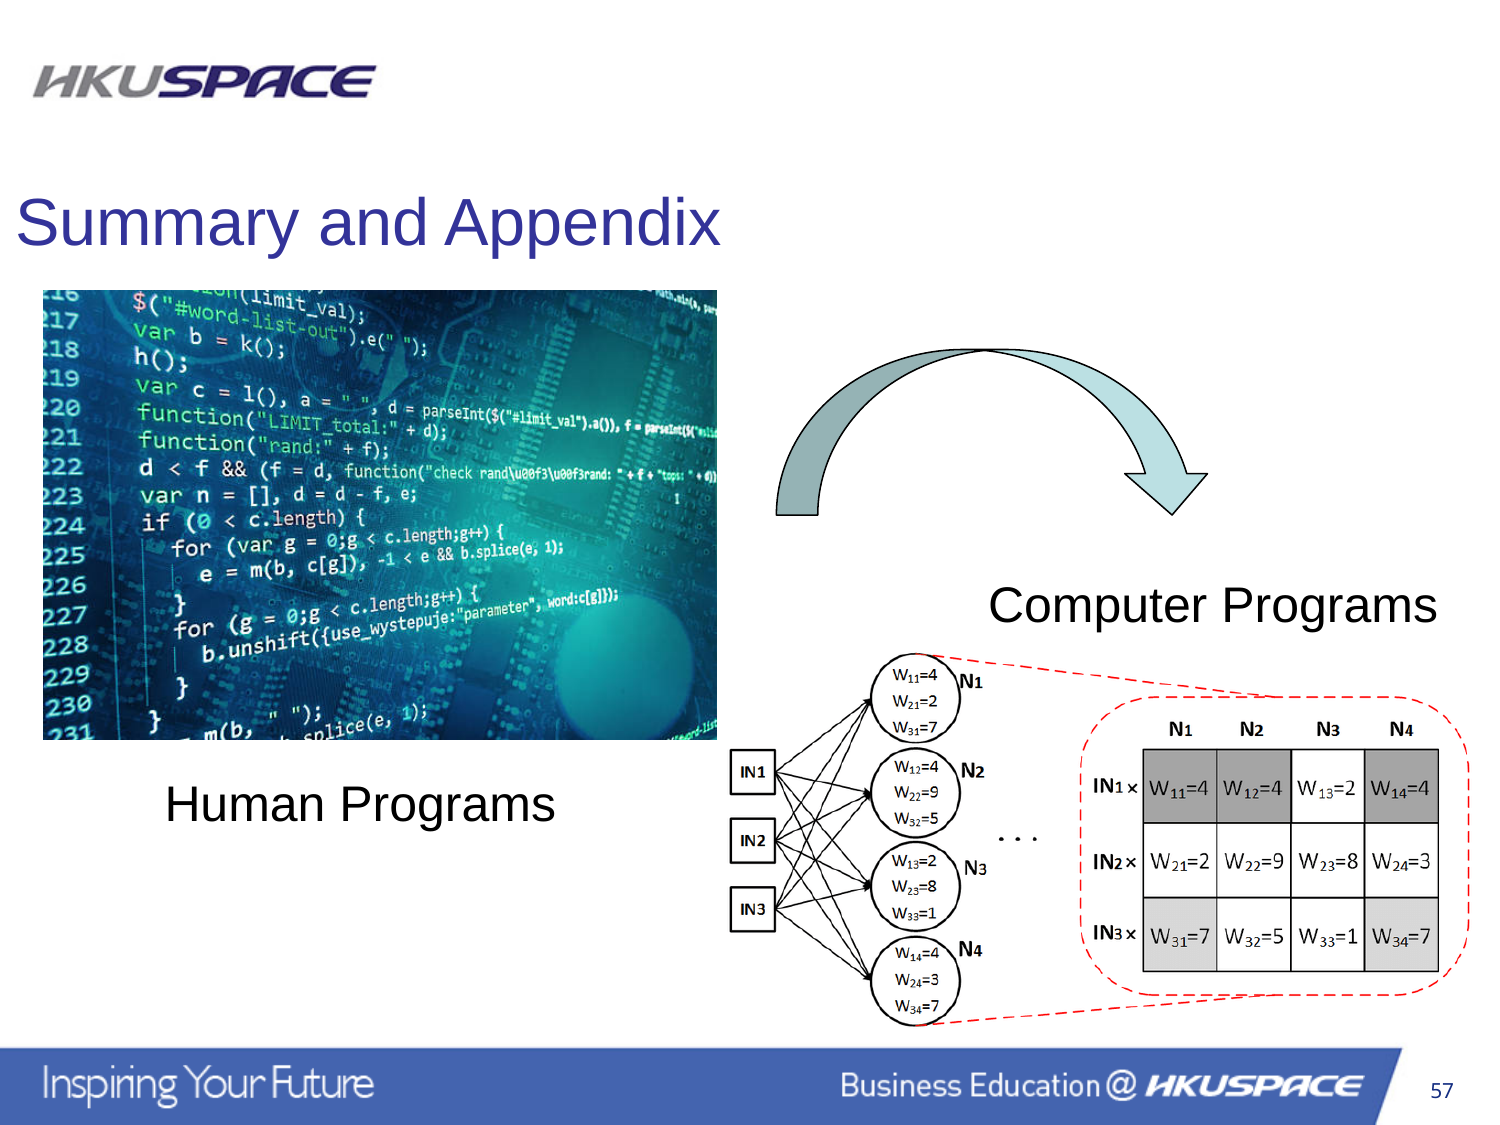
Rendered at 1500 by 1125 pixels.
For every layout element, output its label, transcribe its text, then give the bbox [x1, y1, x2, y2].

title Summary and Appendix [0, 101, 1325, 266]
text_box Human Programs [149, 764, 572, 840]
picture [0, 0, 1500, 1125]
slide_number 57 [1415, 1070, 1499, 1125]
text_box Computer Programs [973, 564, 1454, 640]
text_box [776, 349, 1208, 516]
